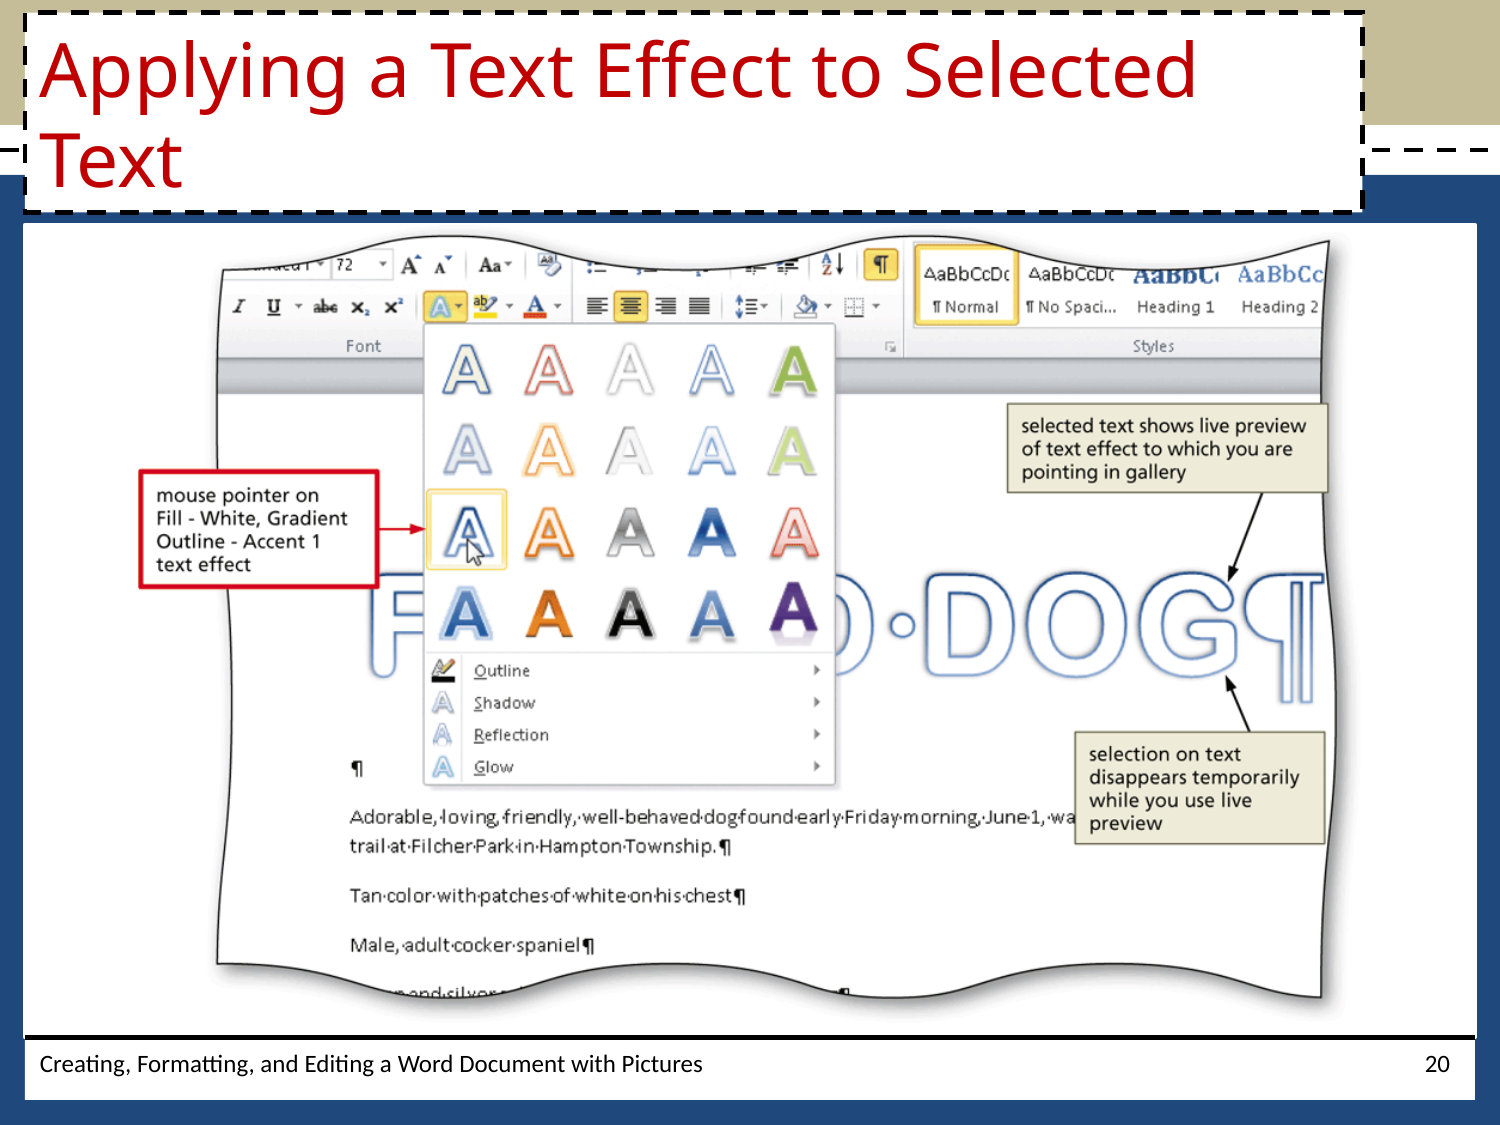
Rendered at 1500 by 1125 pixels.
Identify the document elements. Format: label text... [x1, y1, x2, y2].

footer Creating, Formatting, and Editing a Word Document with Pictures [24, 1040, 1400, 1100]
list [138, 224, 1362, 1024]
title Applying a Text Effect to Selected Text [23, 10, 1365, 215]
slide_number 20 [1400, 1040, 1475, 1100]
